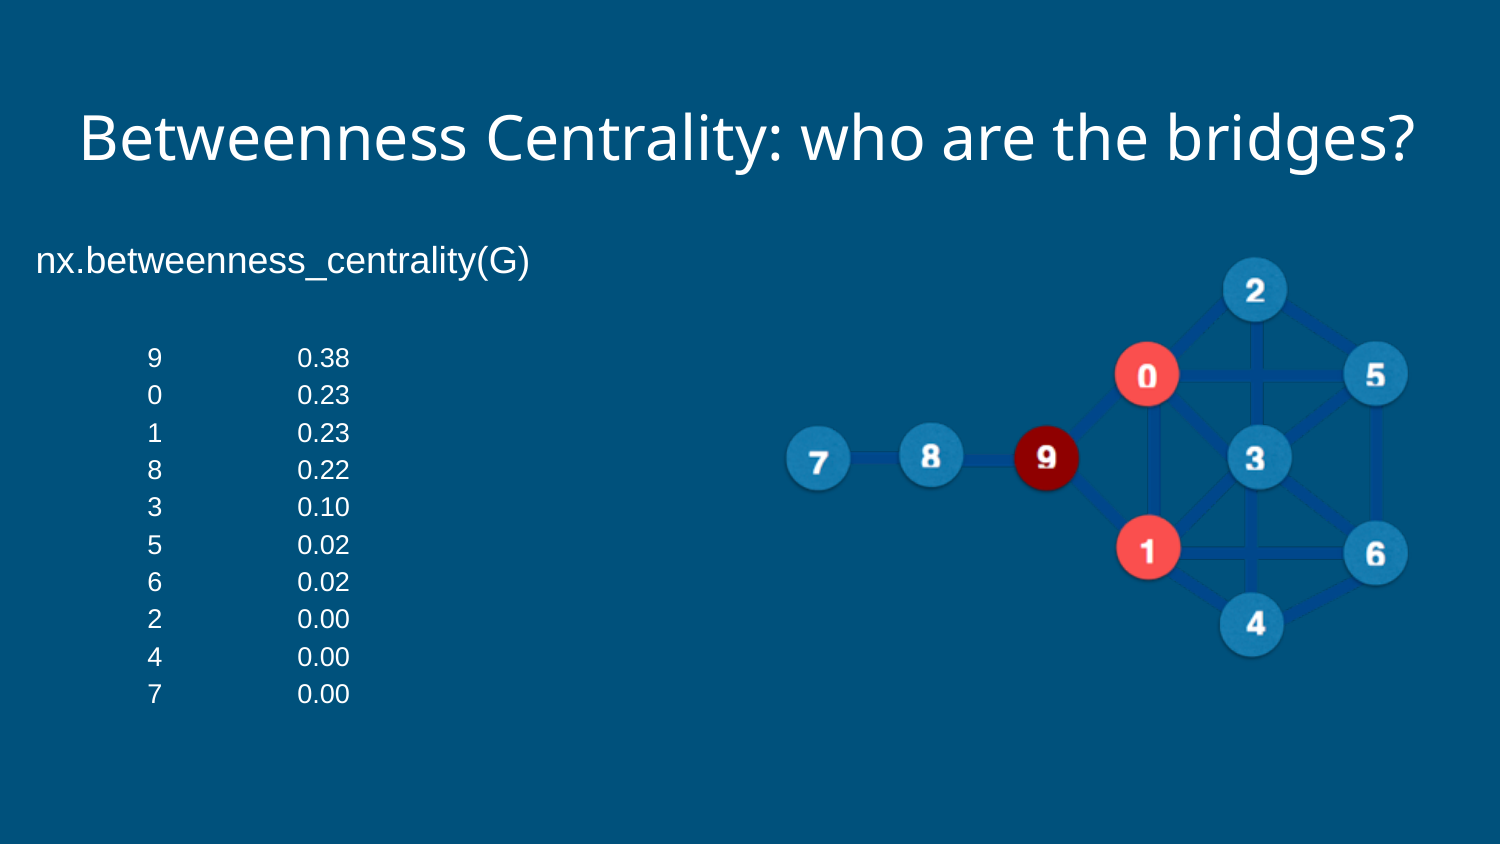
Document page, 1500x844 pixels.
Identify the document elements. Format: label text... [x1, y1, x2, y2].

text_box nx.betweenness_centrality(G) [20, 220, 598, 296]
text_box 9 0.38 0 0.23 1 0.23 8 0.22 3 0.10 5 0.02 6 0.02 2 0.00 4 0.00 7 0.00 [132, 320, 396, 724]
title Betweenness Centrality: who are the bridges? [63, 74, 1437, 189]
picture [786, 258, 1407, 657]
